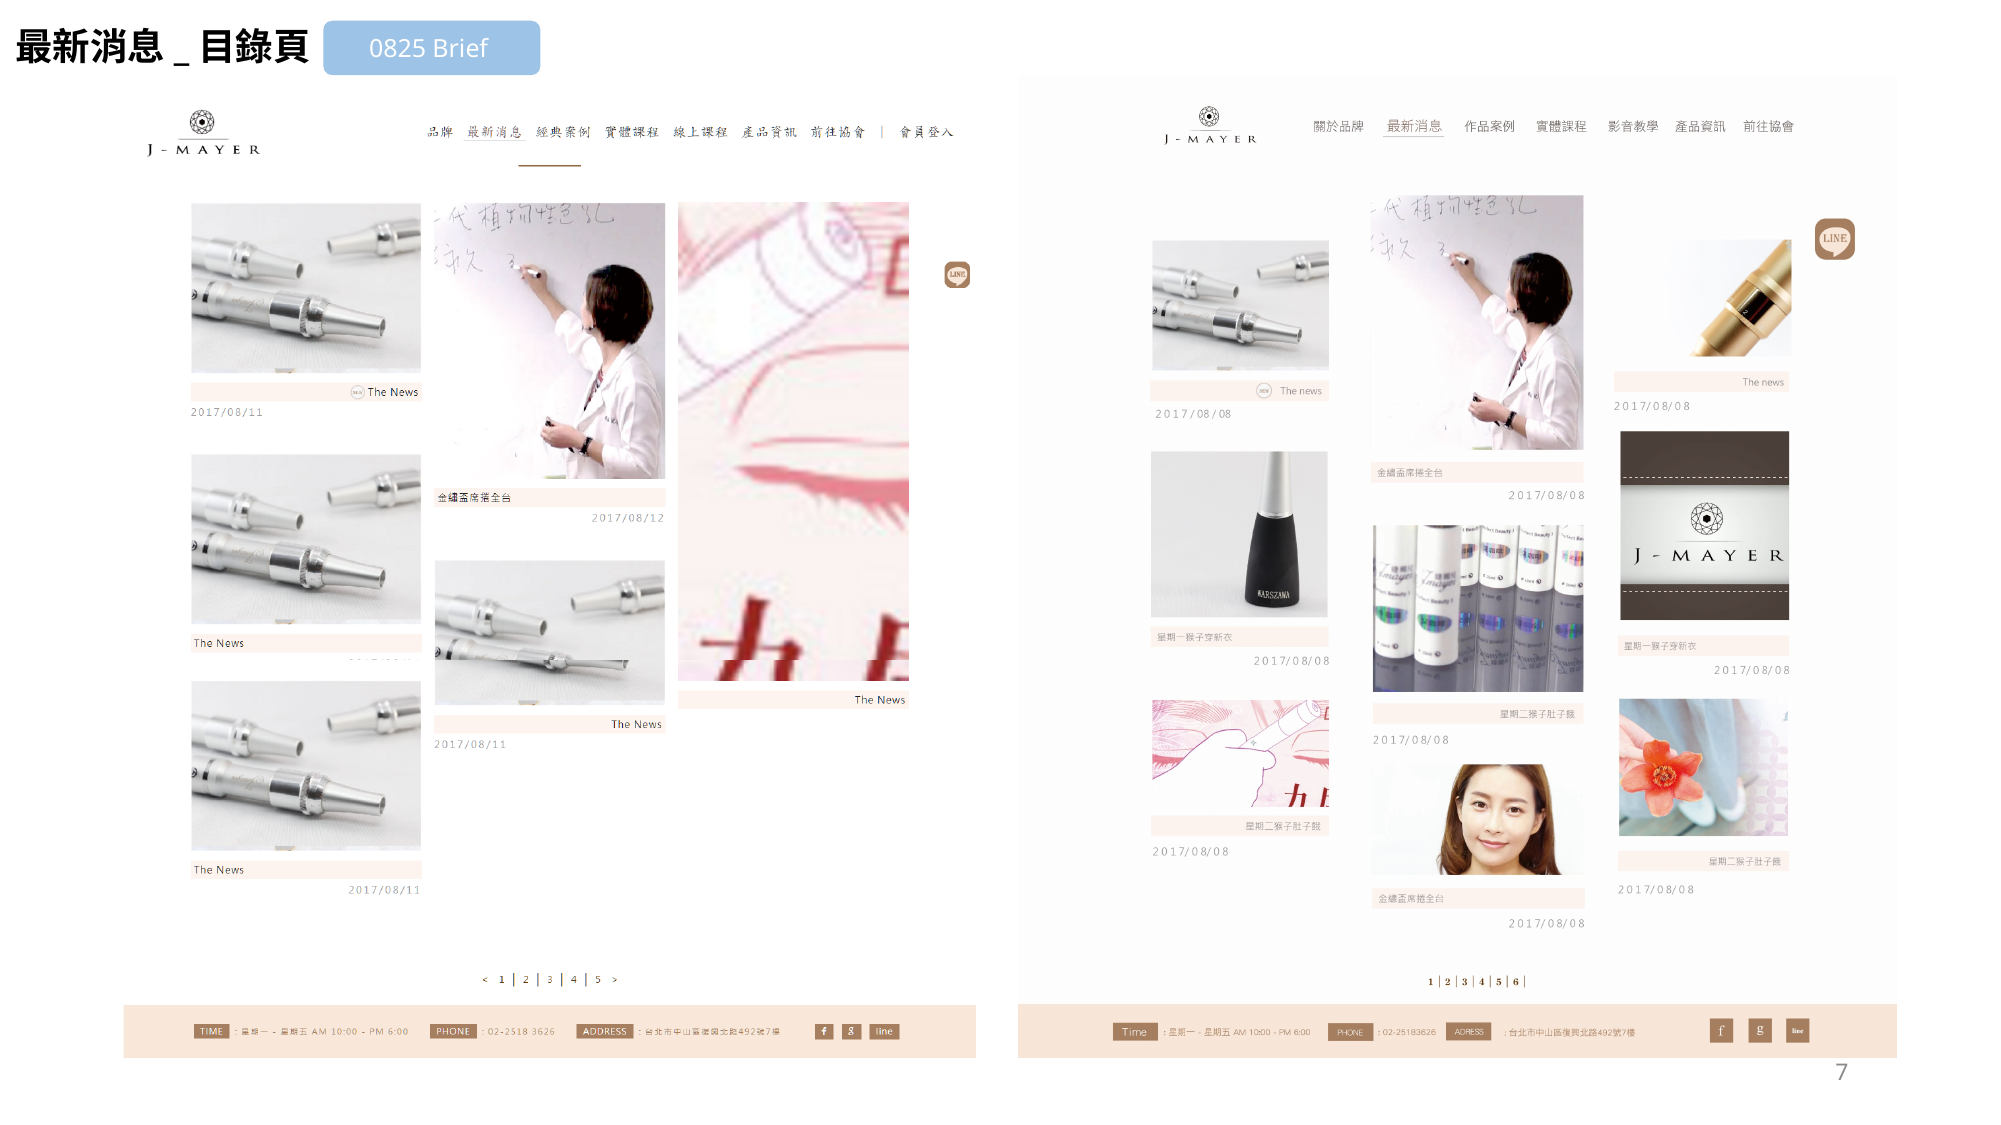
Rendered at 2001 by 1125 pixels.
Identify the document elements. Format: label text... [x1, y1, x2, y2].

picture [1018, 75, 1897, 1058]
text_box 最新消息_目錄頁 [0, 0, 1768, 103]
text_box 0825 Brief [322, 19, 542, 77]
slide_number 7 [1413, 1058, 1864, 1103]
picture [123, 102, 976, 1058]
